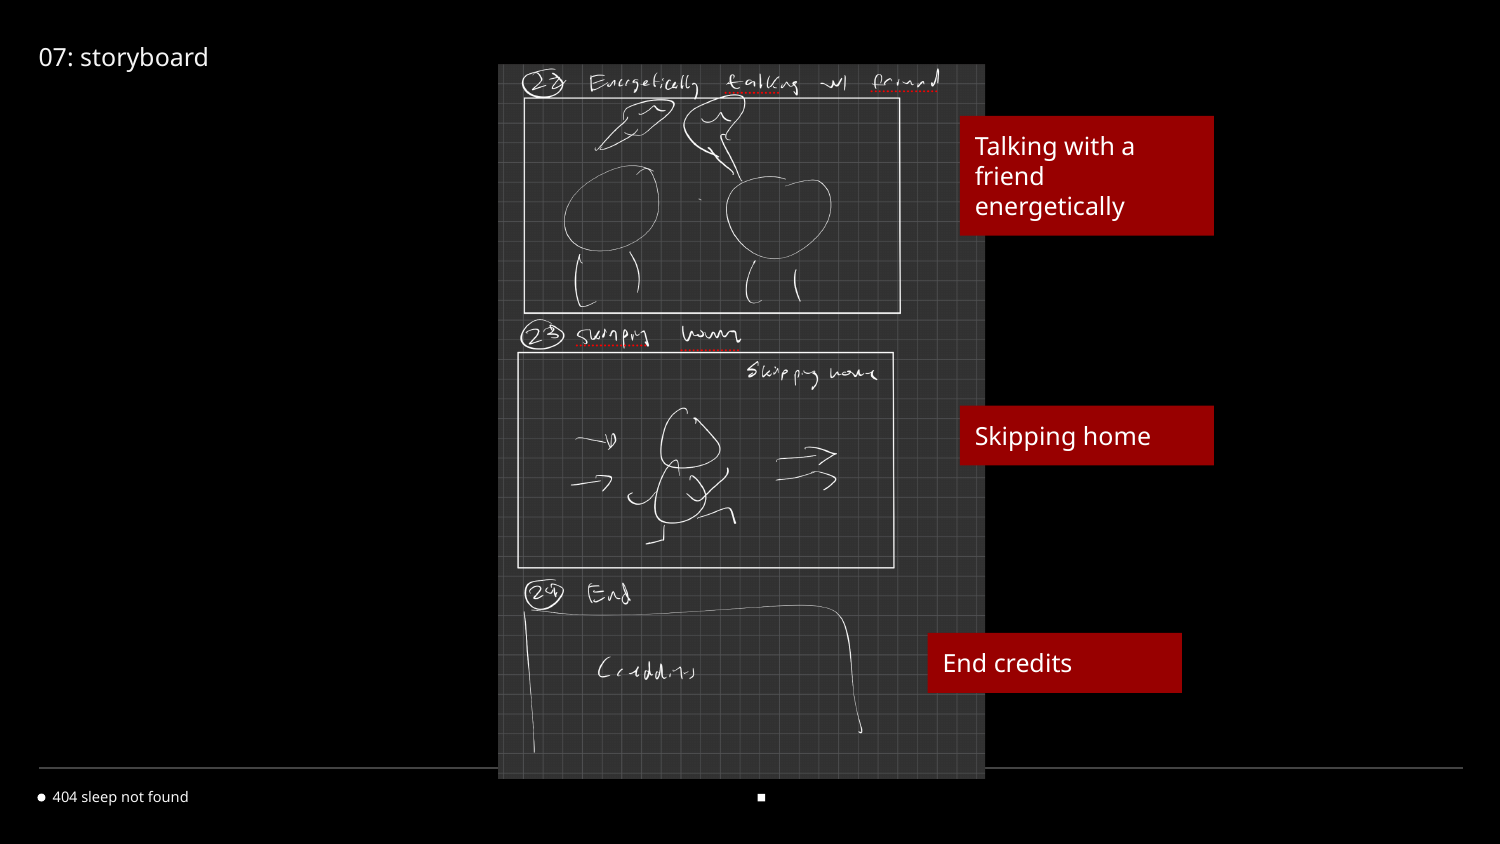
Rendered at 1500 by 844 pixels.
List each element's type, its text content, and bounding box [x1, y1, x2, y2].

subtitle 404 sleep not found [52, 767, 496, 806]
text_box Skipping home [990, 405, 1214, 466]
picture [497, 64, 986, 780]
text_box Talking with a friend energetically [990, 115, 1214, 236]
text_box End credits [990, 632, 1182, 693]
subtitle 07: storyboard [38, 37, 510, 75]
